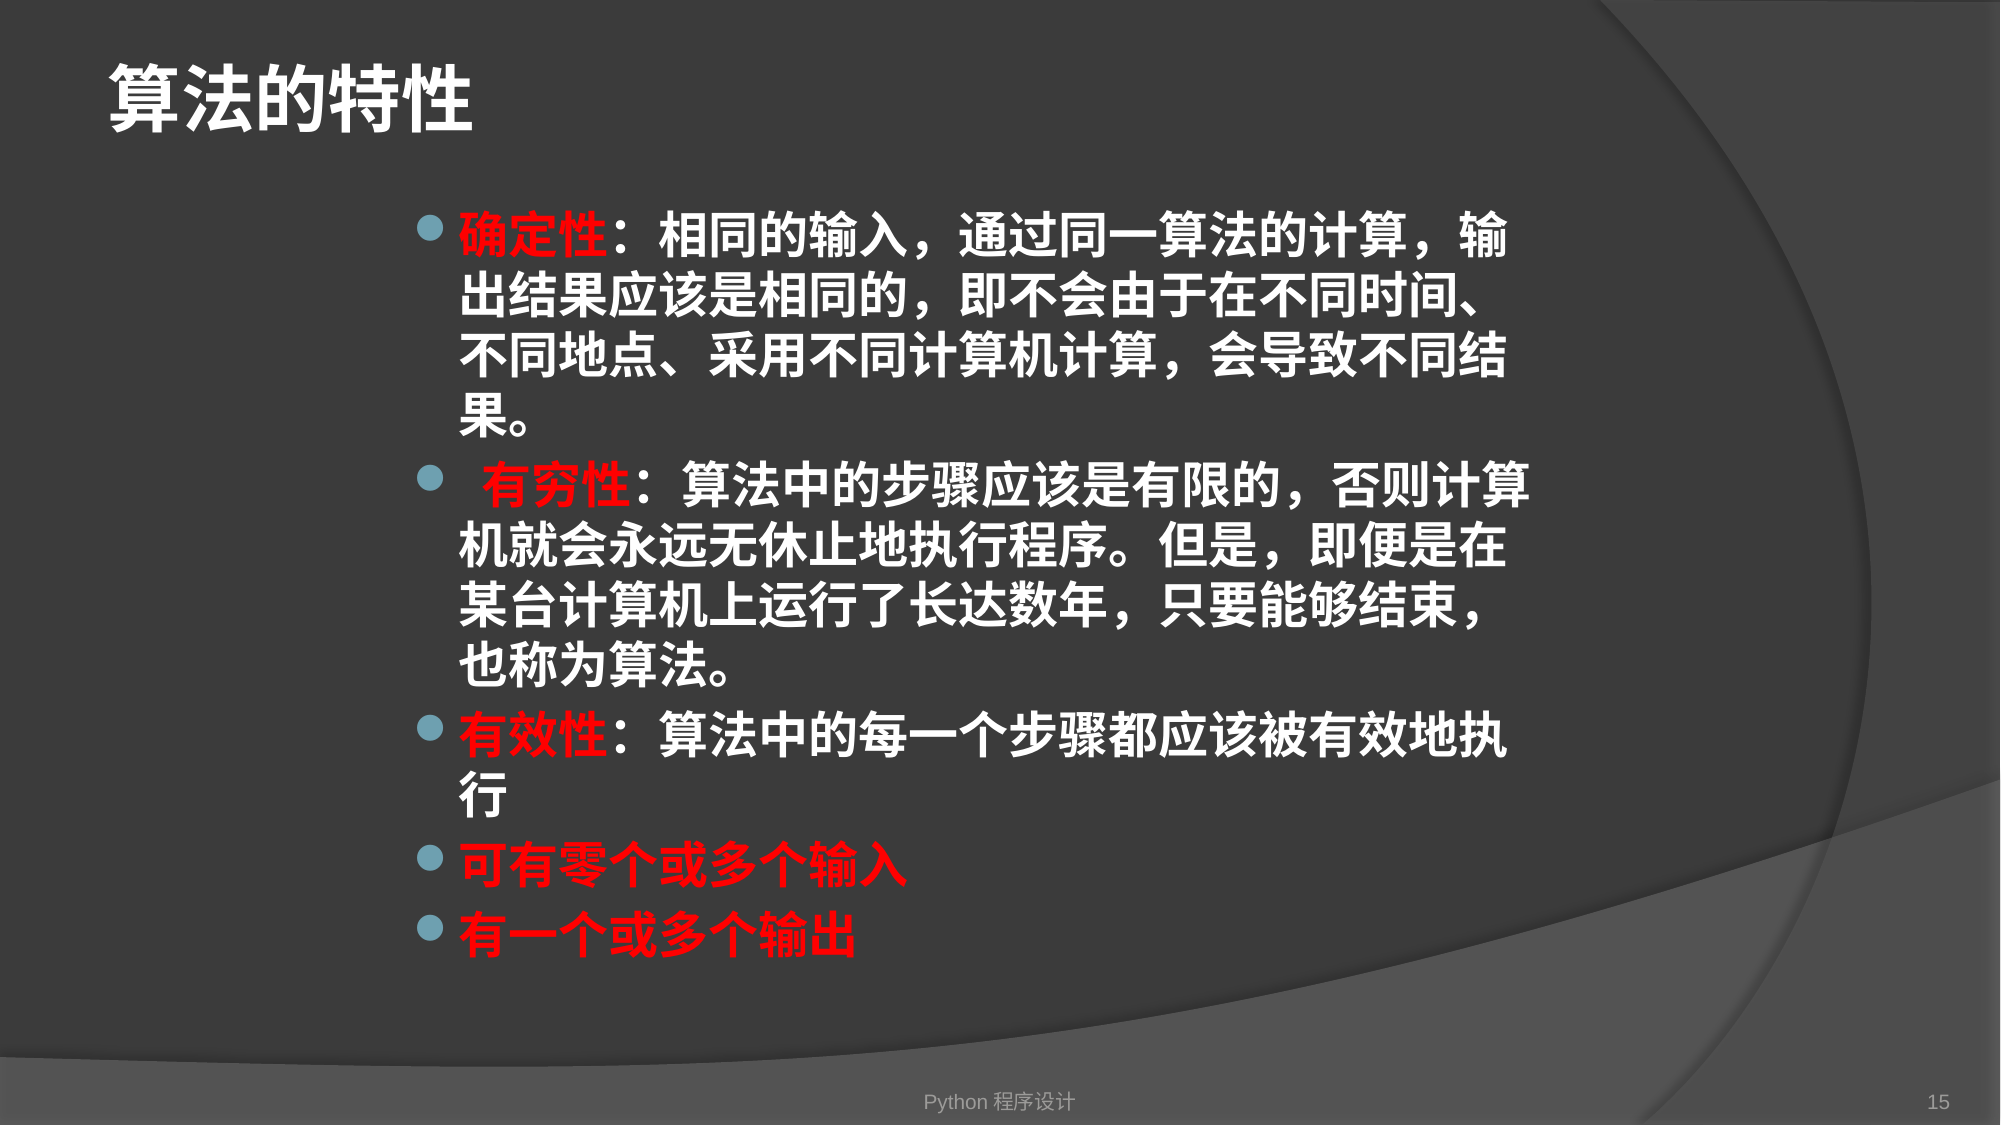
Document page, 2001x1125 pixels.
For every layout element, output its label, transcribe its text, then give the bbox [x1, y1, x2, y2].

footer Python程序设计 [683, 1053, 1317, 1114]
title 算法的特性 [99, 45, 1734, 233]
list 确定性：相同的输入，通过同一算法的计算，输出结果应该是相同的，即不会由于在不同时间、不同地点、采用不同计算机计算，会导致不同结果。 有穷性：算法中的步骤应该是有限的，否则计算机就会永远无休止地执行程序。但是，即便是在某台计算机上运行了长达数年，只要能够结束，也称为算法。 有效性：算法中的每一个步骤都应该被有效地执行 可有零个或多个输入 有一个或多个输出 [324, 196, 1550, 1005]
slide_number 15 [1783, 1053, 1950, 1114]
